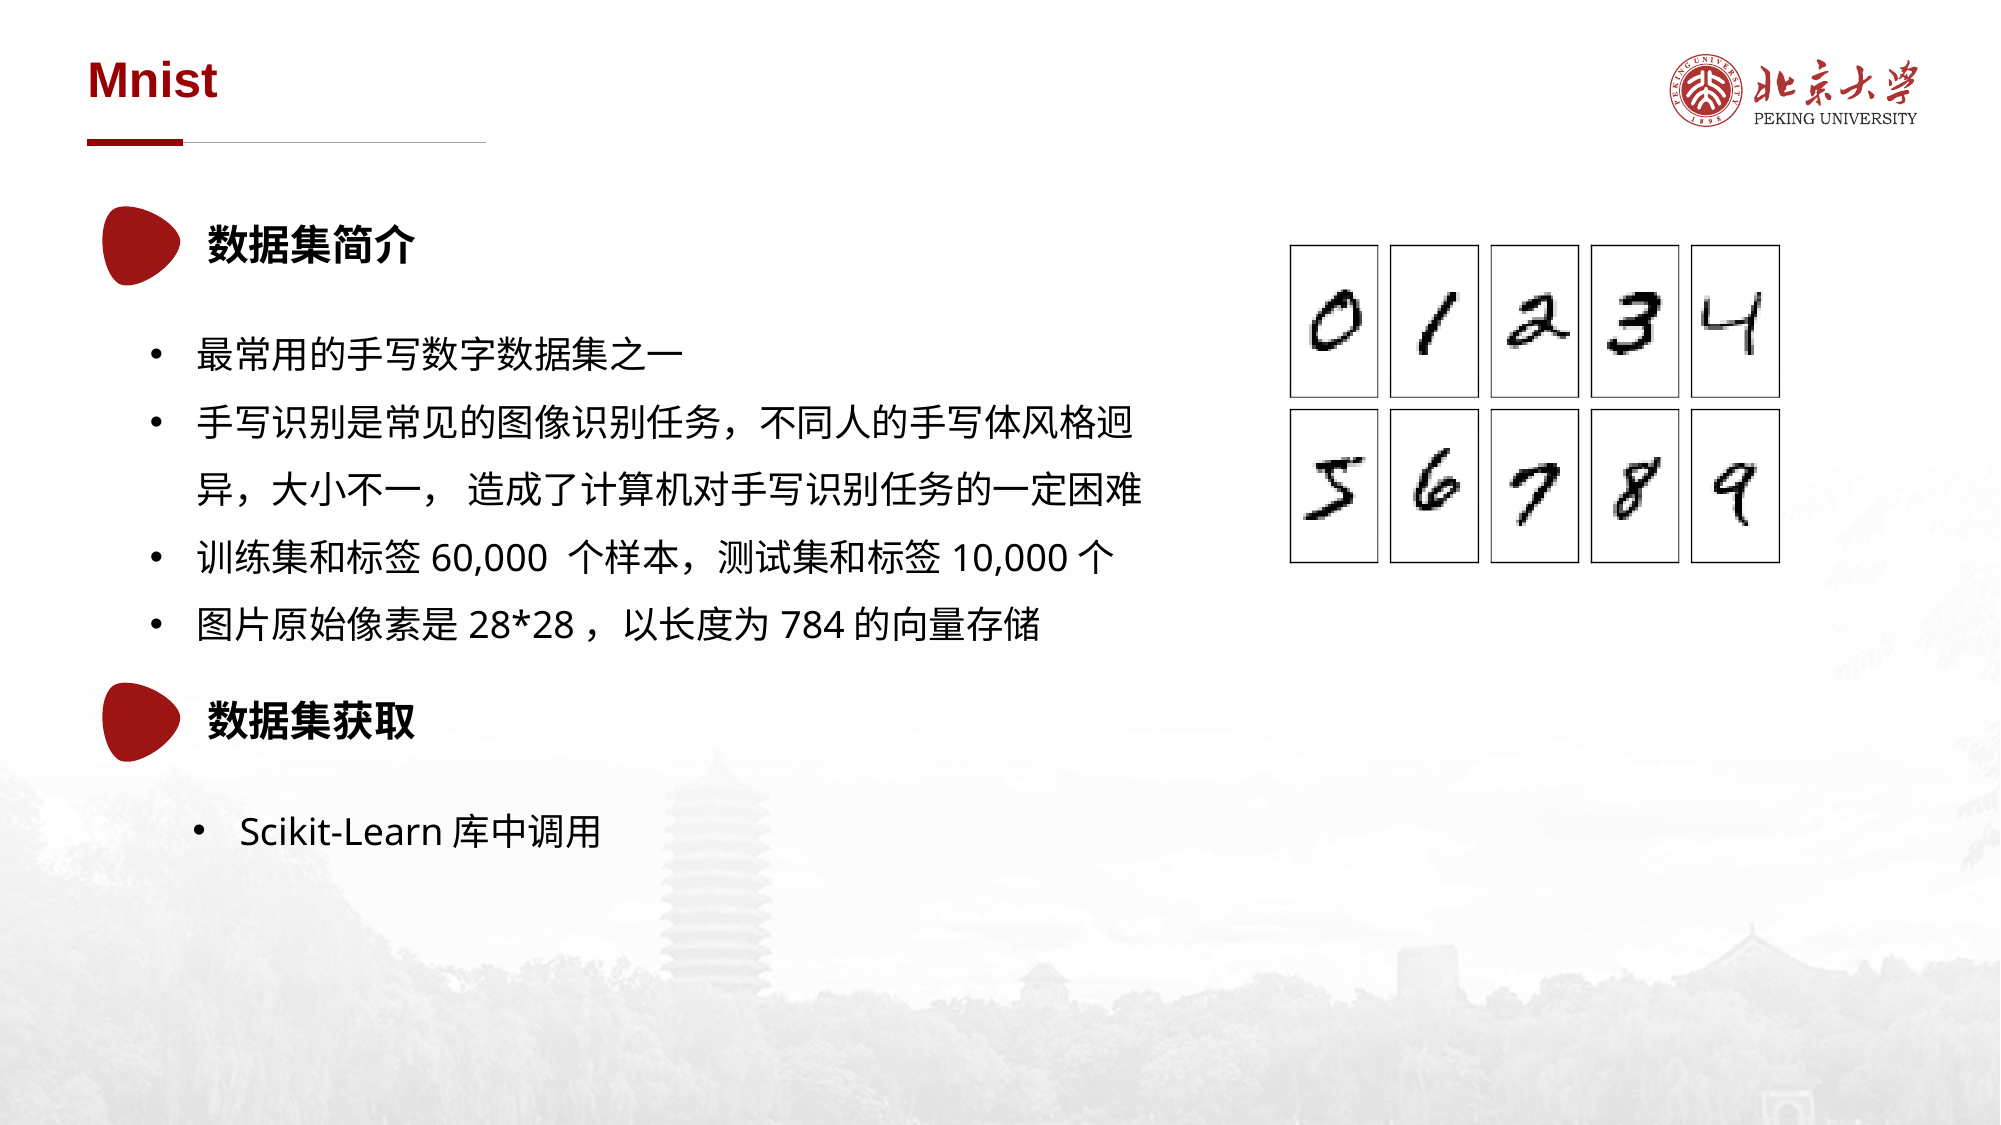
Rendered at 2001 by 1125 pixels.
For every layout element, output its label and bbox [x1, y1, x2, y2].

picture [0, 0, 2000, 1125]
text_box [1669, 54, 1918, 128]
